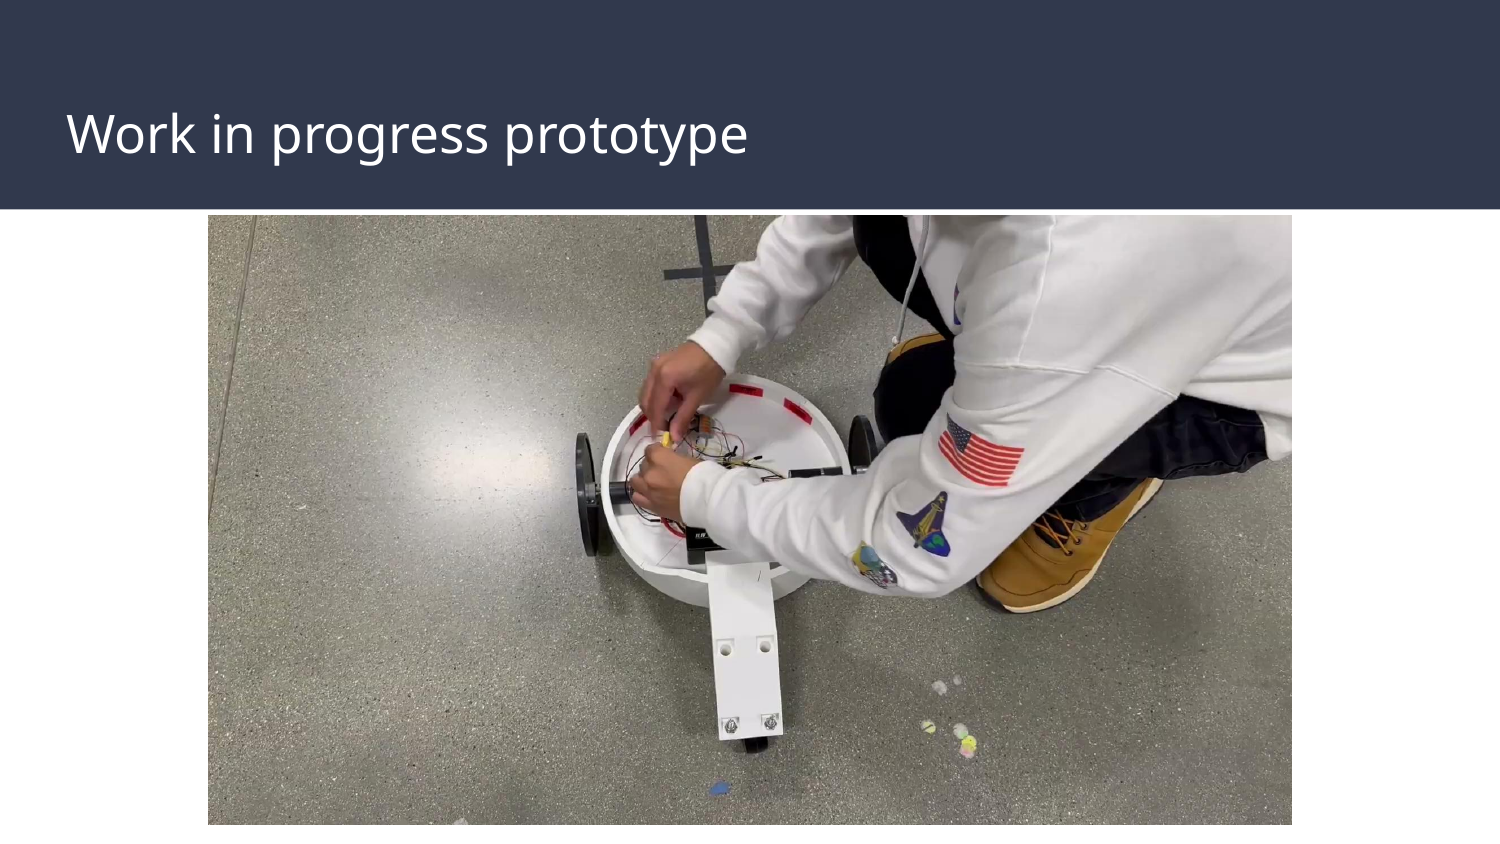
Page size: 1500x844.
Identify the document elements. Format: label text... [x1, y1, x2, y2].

title Work in progress prototype [51, 82, 1449, 185]
picture [208, 214, 1292, 825]
